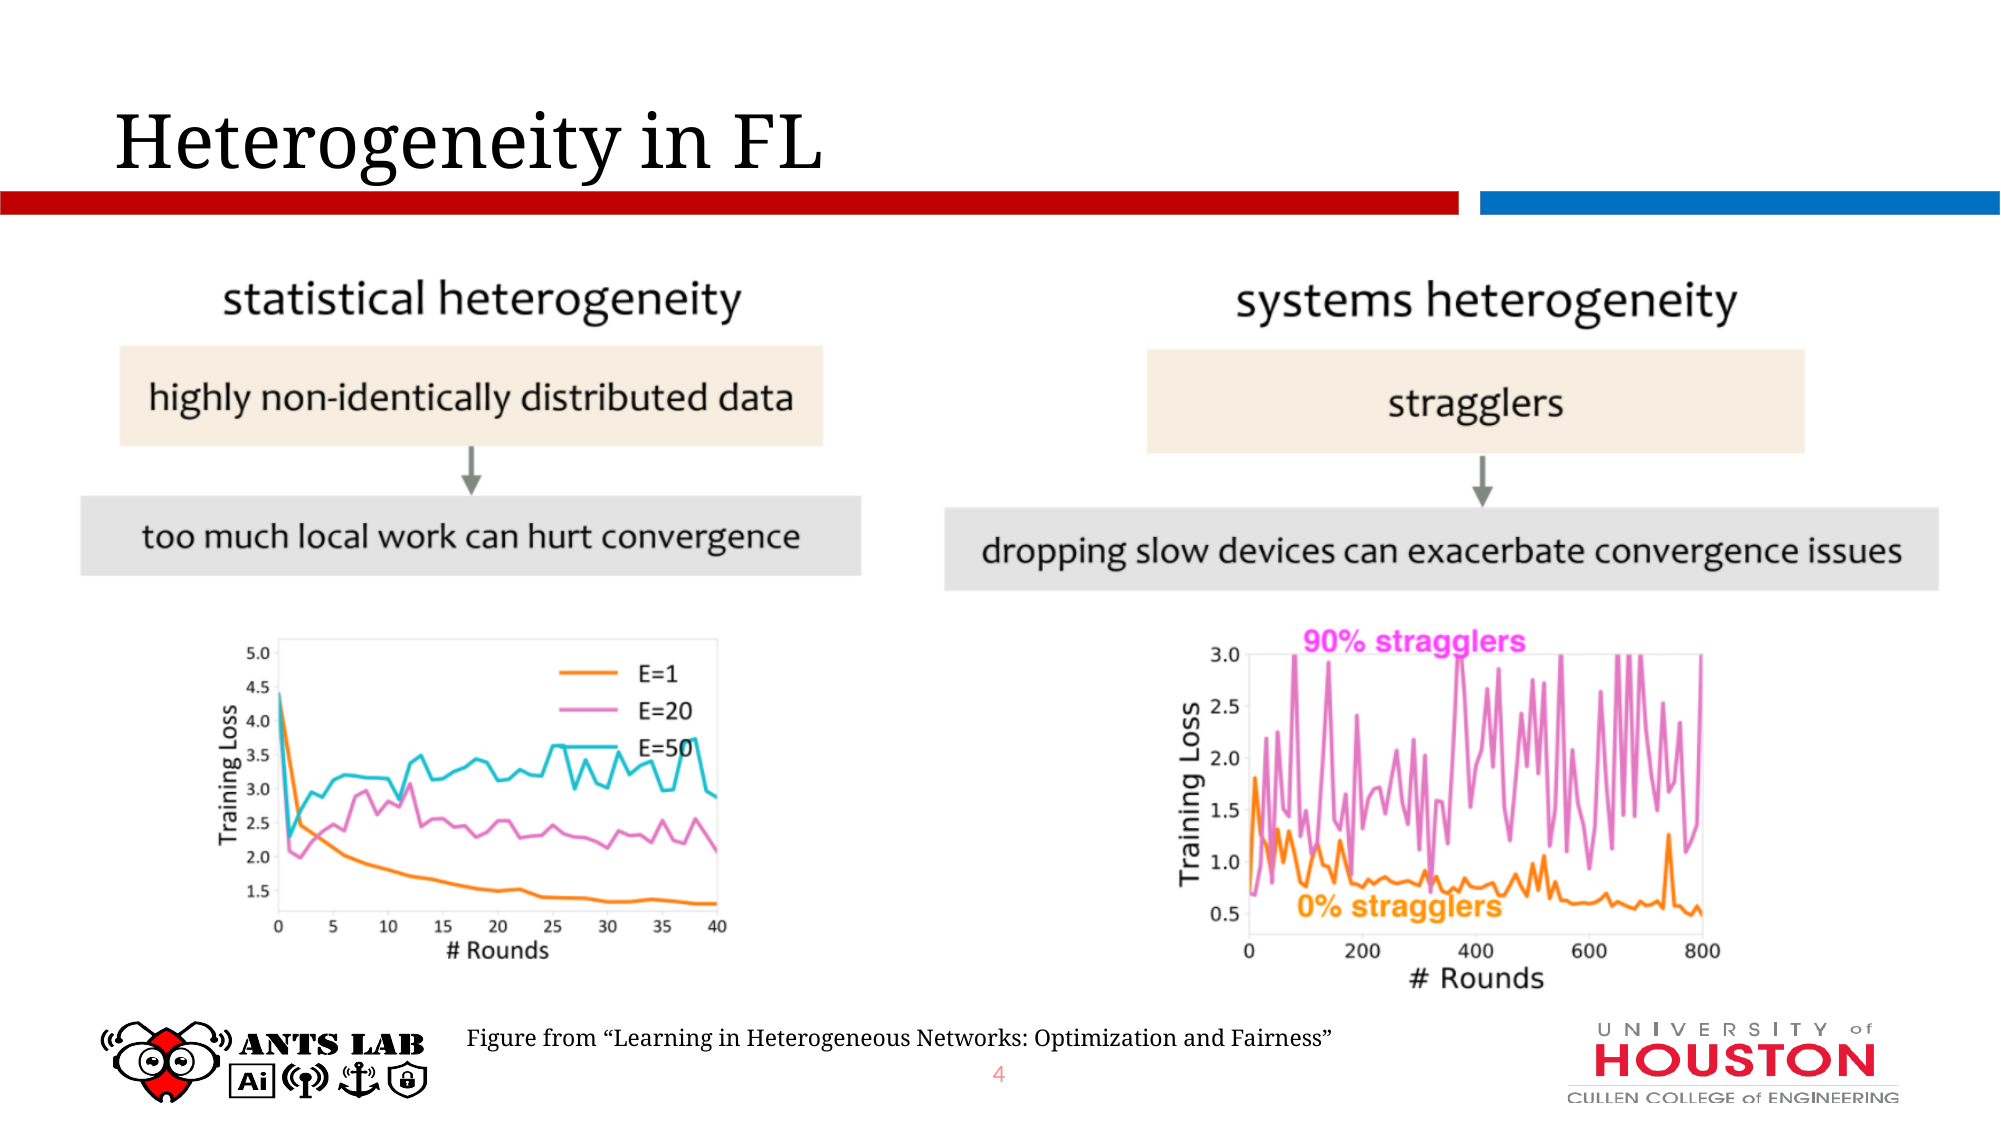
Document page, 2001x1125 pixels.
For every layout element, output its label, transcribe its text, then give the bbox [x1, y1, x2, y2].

slide_number 4 [99, 1042, 1899, 1103]
title Heterogeneity in FL [99, 45, 1900, 233]
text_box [66, 263, 896, 983]
text_box Figure from “Learning in Heterogeneous Networks: Optimization and Fairness” [451, 1016, 1498, 1059]
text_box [896, 263, 1961, 1017]
picture [99, 1021, 435, 1042]
